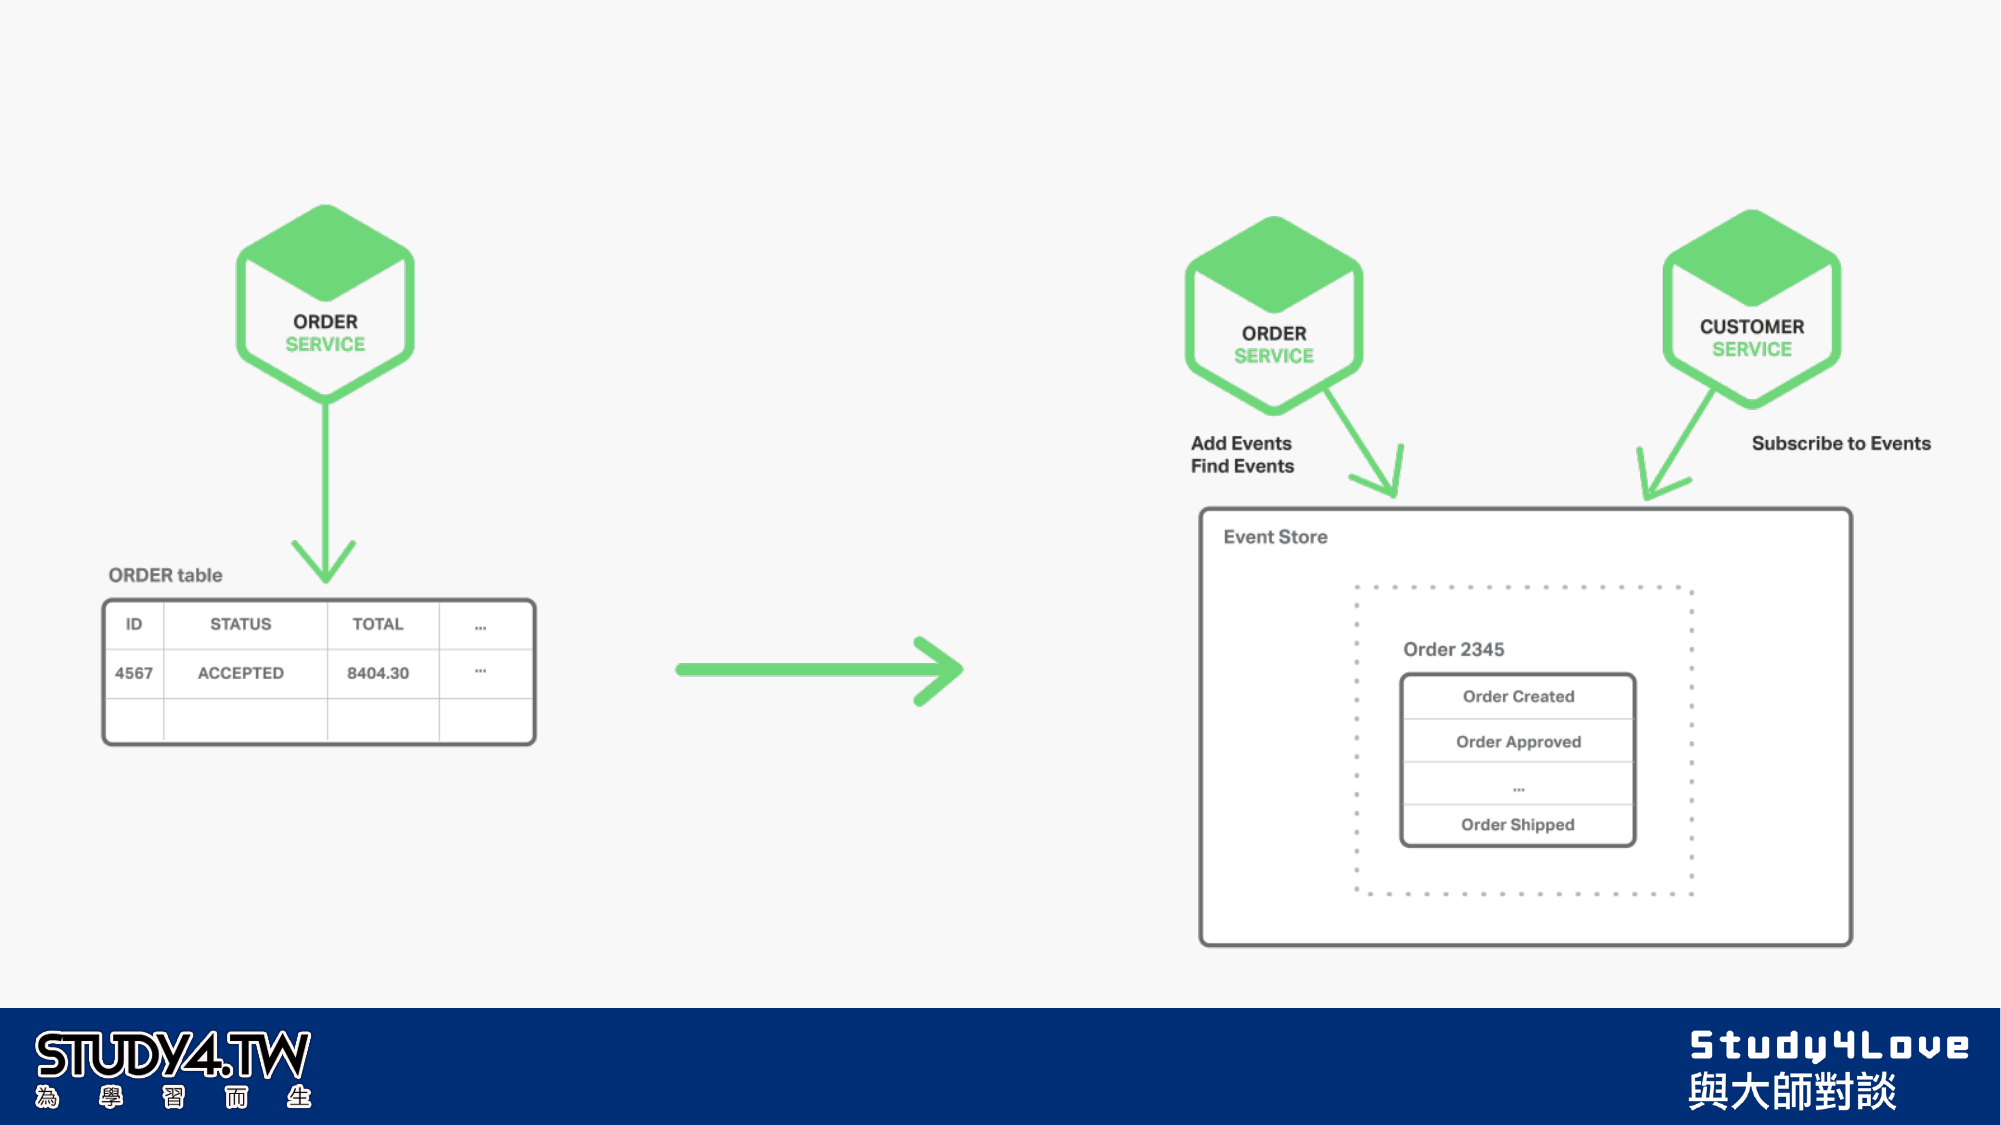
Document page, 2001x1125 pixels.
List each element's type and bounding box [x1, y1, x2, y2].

picture [1678, 1017, 1975, 1121]
picture [49, 182, 1954, 979]
picture [25, 1018, 322, 1115]
